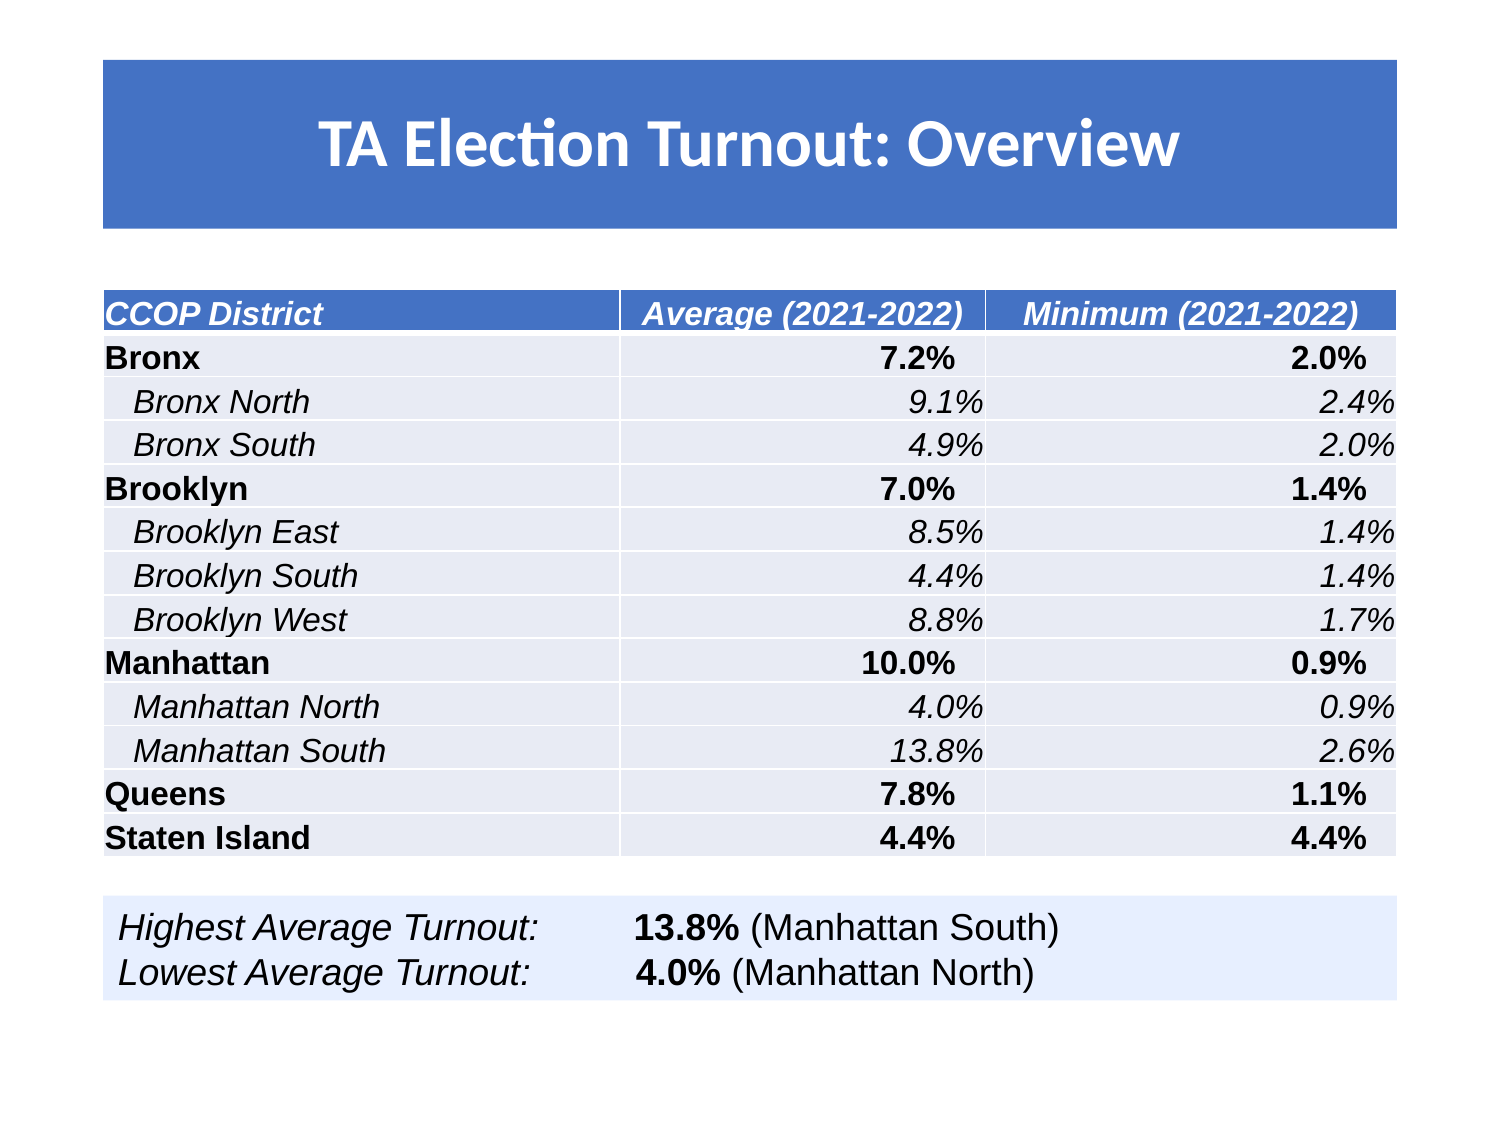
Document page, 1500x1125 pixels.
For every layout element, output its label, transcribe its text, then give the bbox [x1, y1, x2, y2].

table_cell 1.4% [986, 552, 1396, 594]
table_cell 7.2% [621, 336, 985, 376]
table_cell 7.8% [621, 770, 985, 812]
table_cell 4.4% [986, 814, 1396, 856]
table_cell 2.0% [986, 336, 1396, 376]
table_cell Bronx North [104, 377, 619, 419]
table_cell Brooklyn West [104, 596, 619, 637]
table_cell 1.7% [986, 596, 1396, 637]
table_cell 4.9% [621, 421, 985, 463]
table_cell 13.8% [621, 726, 985, 768]
table_cell Manhattan South [104, 726, 619, 768]
table_cell 2.4% [986, 377, 1396, 419]
table_cell 4.4% [621, 552, 985, 594]
table_cell 8.8% [621, 596, 985, 637]
table_cell Manhattan North [104, 683, 619, 725]
table_cell Staten Island [104, 814, 619, 856]
title TA Election Turnout: Overview [103, 59, 1397, 229]
table_cell 10.0% [621, 639, 985, 681]
table_cell 9.1% [621, 377, 985, 419]
table_cell Brooklyn [104, 465, 619, 506]
table_cell 1.4% [986, 508, 1396, 550]
table_cell 4.0% [621, 683, 985, 725]
table_cell 0.9% [986, 639, 1396, 681]
table_cell 1.4% [986, 465, 1396, 506]
table_cell Bronx South [104, 421, 619, 463]
table_cell 2.6% [986, 726, 1396, 768]
text_box Highest Average Turnout: 13.8% (Manhattan South) Lowest Average Turnout: 4.0% (Manhattan North) [103, 895, 1397, 1001]
table_cell Queens [104, 770, 619, 812]
table_cell Brooklyn South [104, 552, 619, 594]
table_cell 4.4% [621, 814, 985, 856]
table_cell 1.1% [986, 770, 1396, 812]
table_header Average (2021-2022) [621, 290, 985, 330]
table_cell 8.5% [621, 508, 985, 550]
table_cell Manhattan [104, 639, 619, 681]
table_header Minimum (2021-2022) [986, 290, 1396, 330]
table_cell 2.0% [986, 421, 1396, 463]
table_cell 7.0% [621, 465, 985, 506]
table_cell Bronx [104, 336, 619, 376]
table_header CCOP District [104, 290, 619, 330]
table_cell 0.9% [986, 683, 1396, 725]
table_cell Brooklyn East [104, 508, 619, 550]
